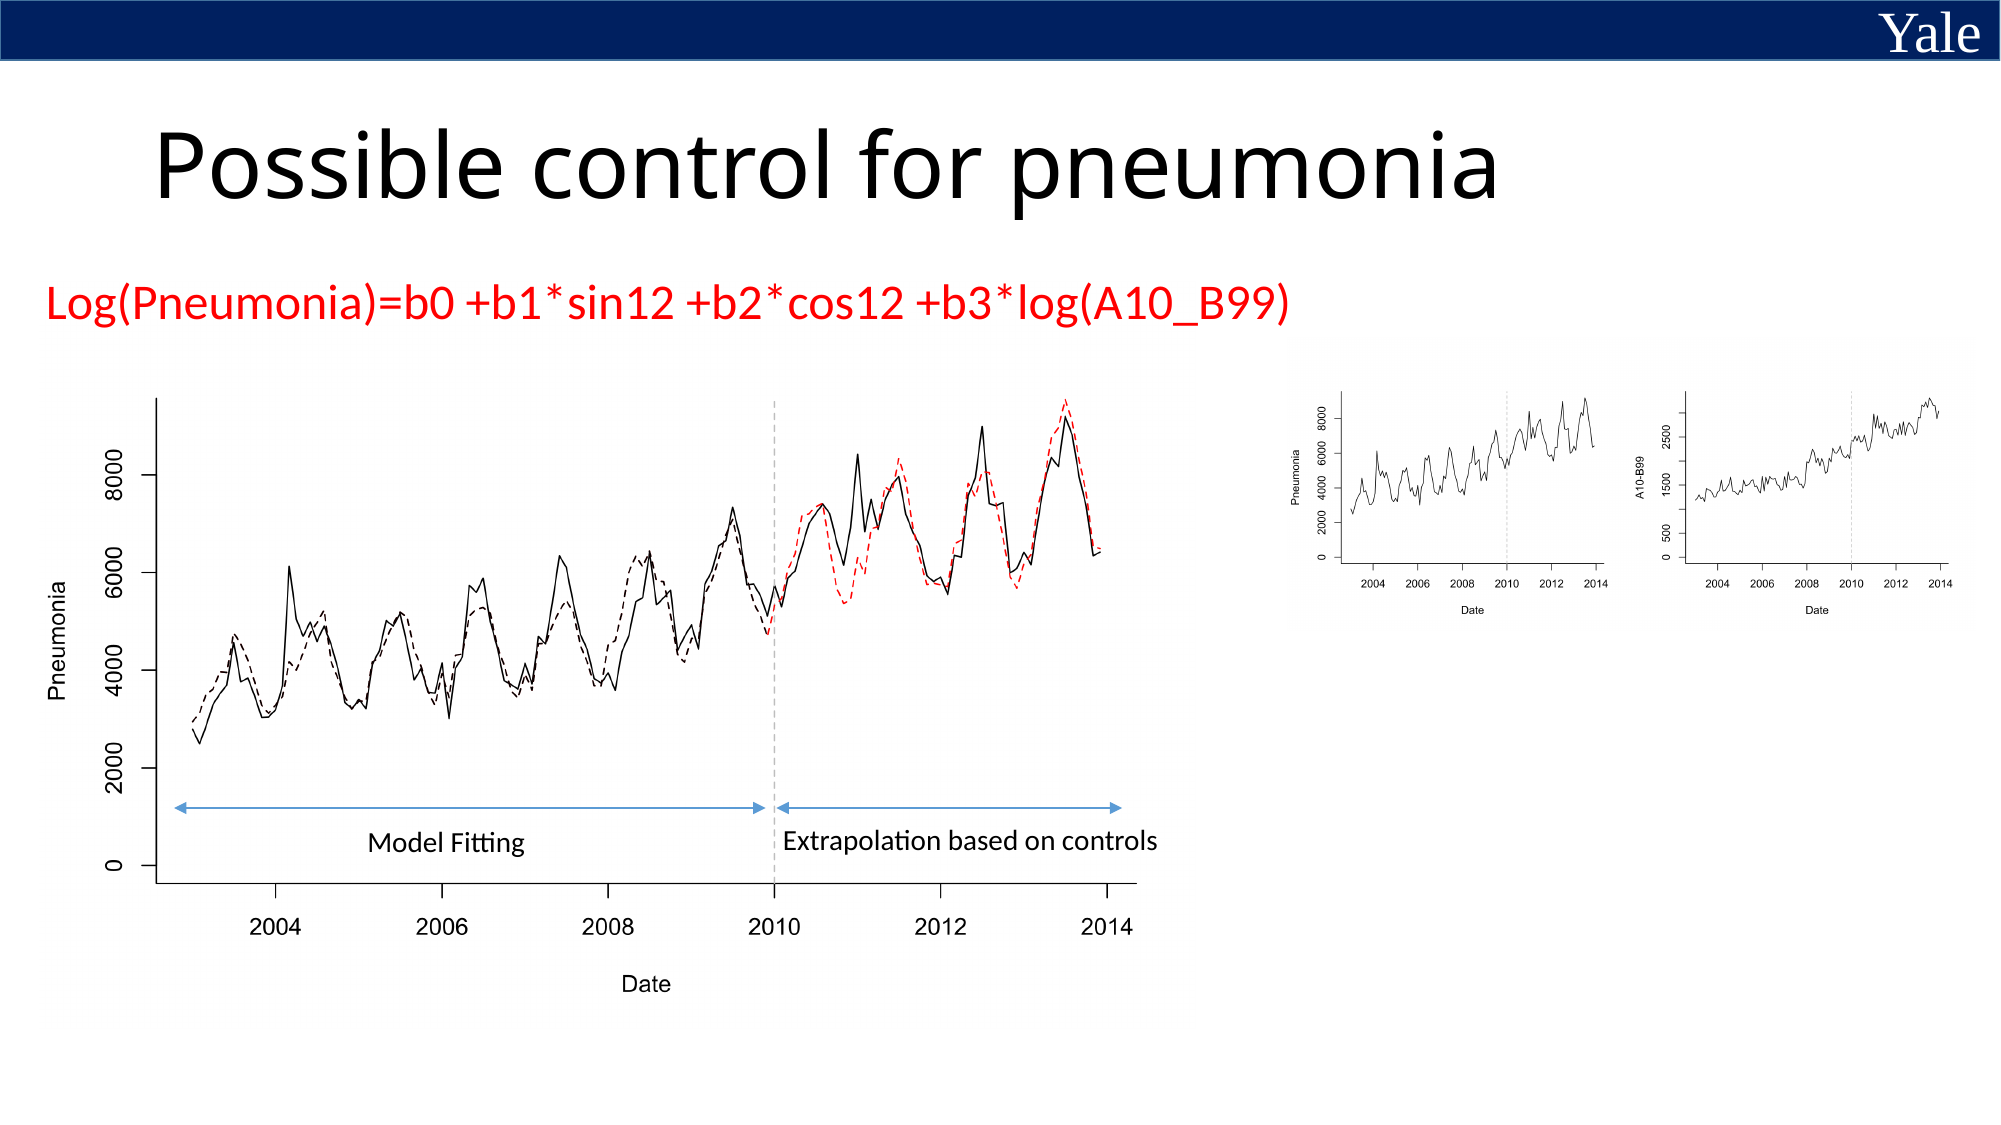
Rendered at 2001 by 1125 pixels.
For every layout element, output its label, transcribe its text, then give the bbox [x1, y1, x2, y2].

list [1287, 337, 1976, 631]
text_box Log(Pneumonia)=b0 +b1*sin12 +b2*cos12 +b3*log(A10_B99) [31, 261, 1307, 337]
title Possible control for pneumonia [137, 59, 1863, 278]
picture [39, 282, 1196, 1029]
